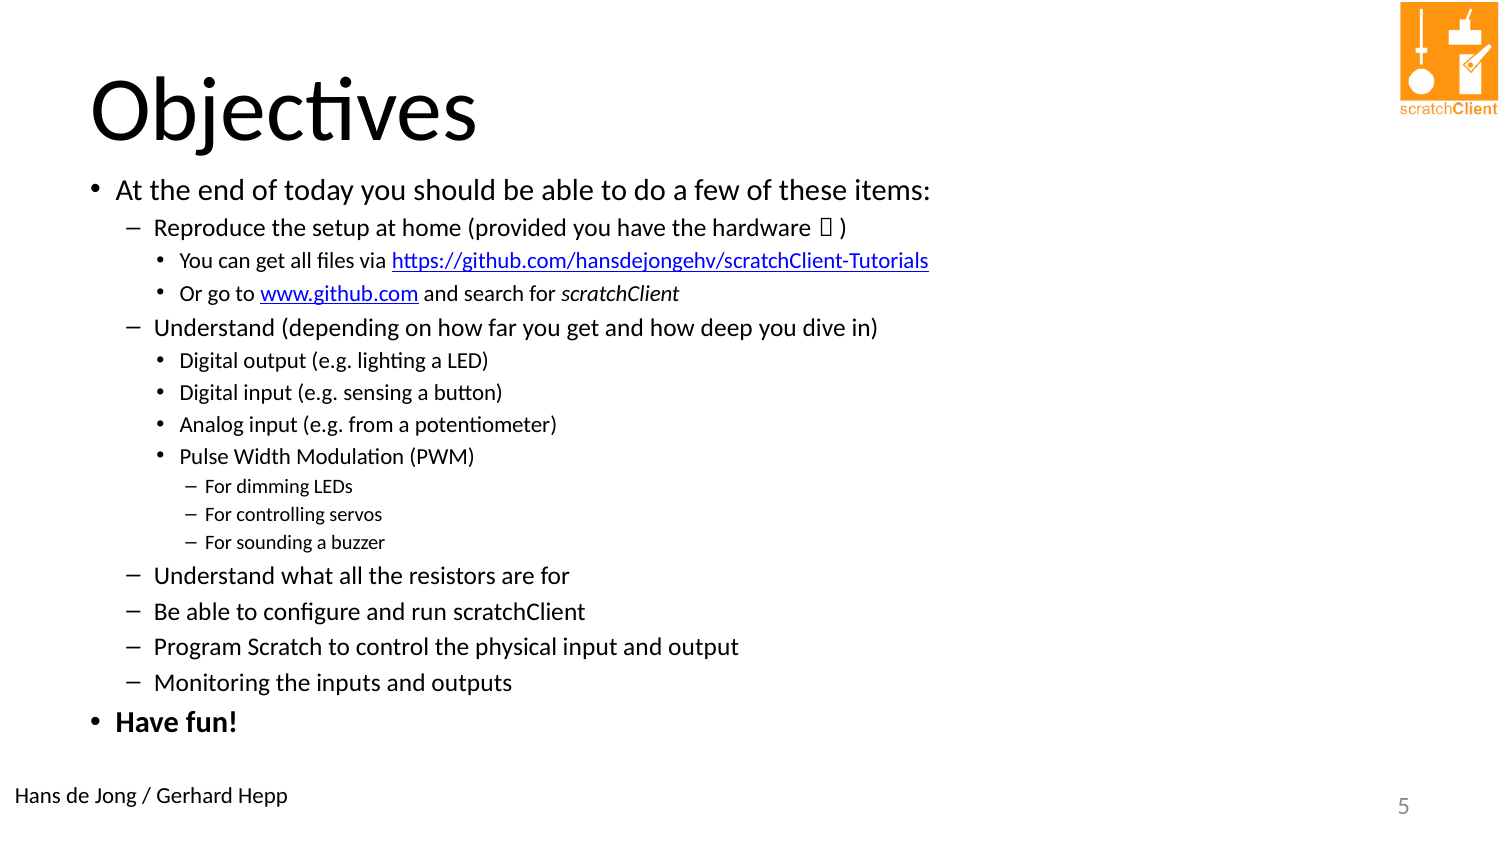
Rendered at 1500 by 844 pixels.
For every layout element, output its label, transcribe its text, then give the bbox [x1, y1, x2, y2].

slide_number 5 [1340, 782, 1425, 827]
title Objectives [75, 33, 1425, 161]
picture [1398, 2, 1499, 118]
list At the end of today you should be able to do a few of these items: Reproduce the setup at home (provided you have the hardware  ) You can get all files via https://github.com/hansdejongehv/scratchClient-Tutorials Or go to www.github.com and search for scratchClient Understand (depending on how far you get and how deep you dive in) Digital output (e.g. lighting a LED) Digital input (e.g. sensing a button) Analog input (e.g. from a potentiometer) Pulse Width Modulation (PWM) For dimming LEDs For controlling servos For sounding a buzzer Understand what all the resistors are for Be able to configure and run scratchClient Program Scratch to control the physical input and output Monitoring the inputs and outputs Have fun! [75, 161, 1425, 754]
